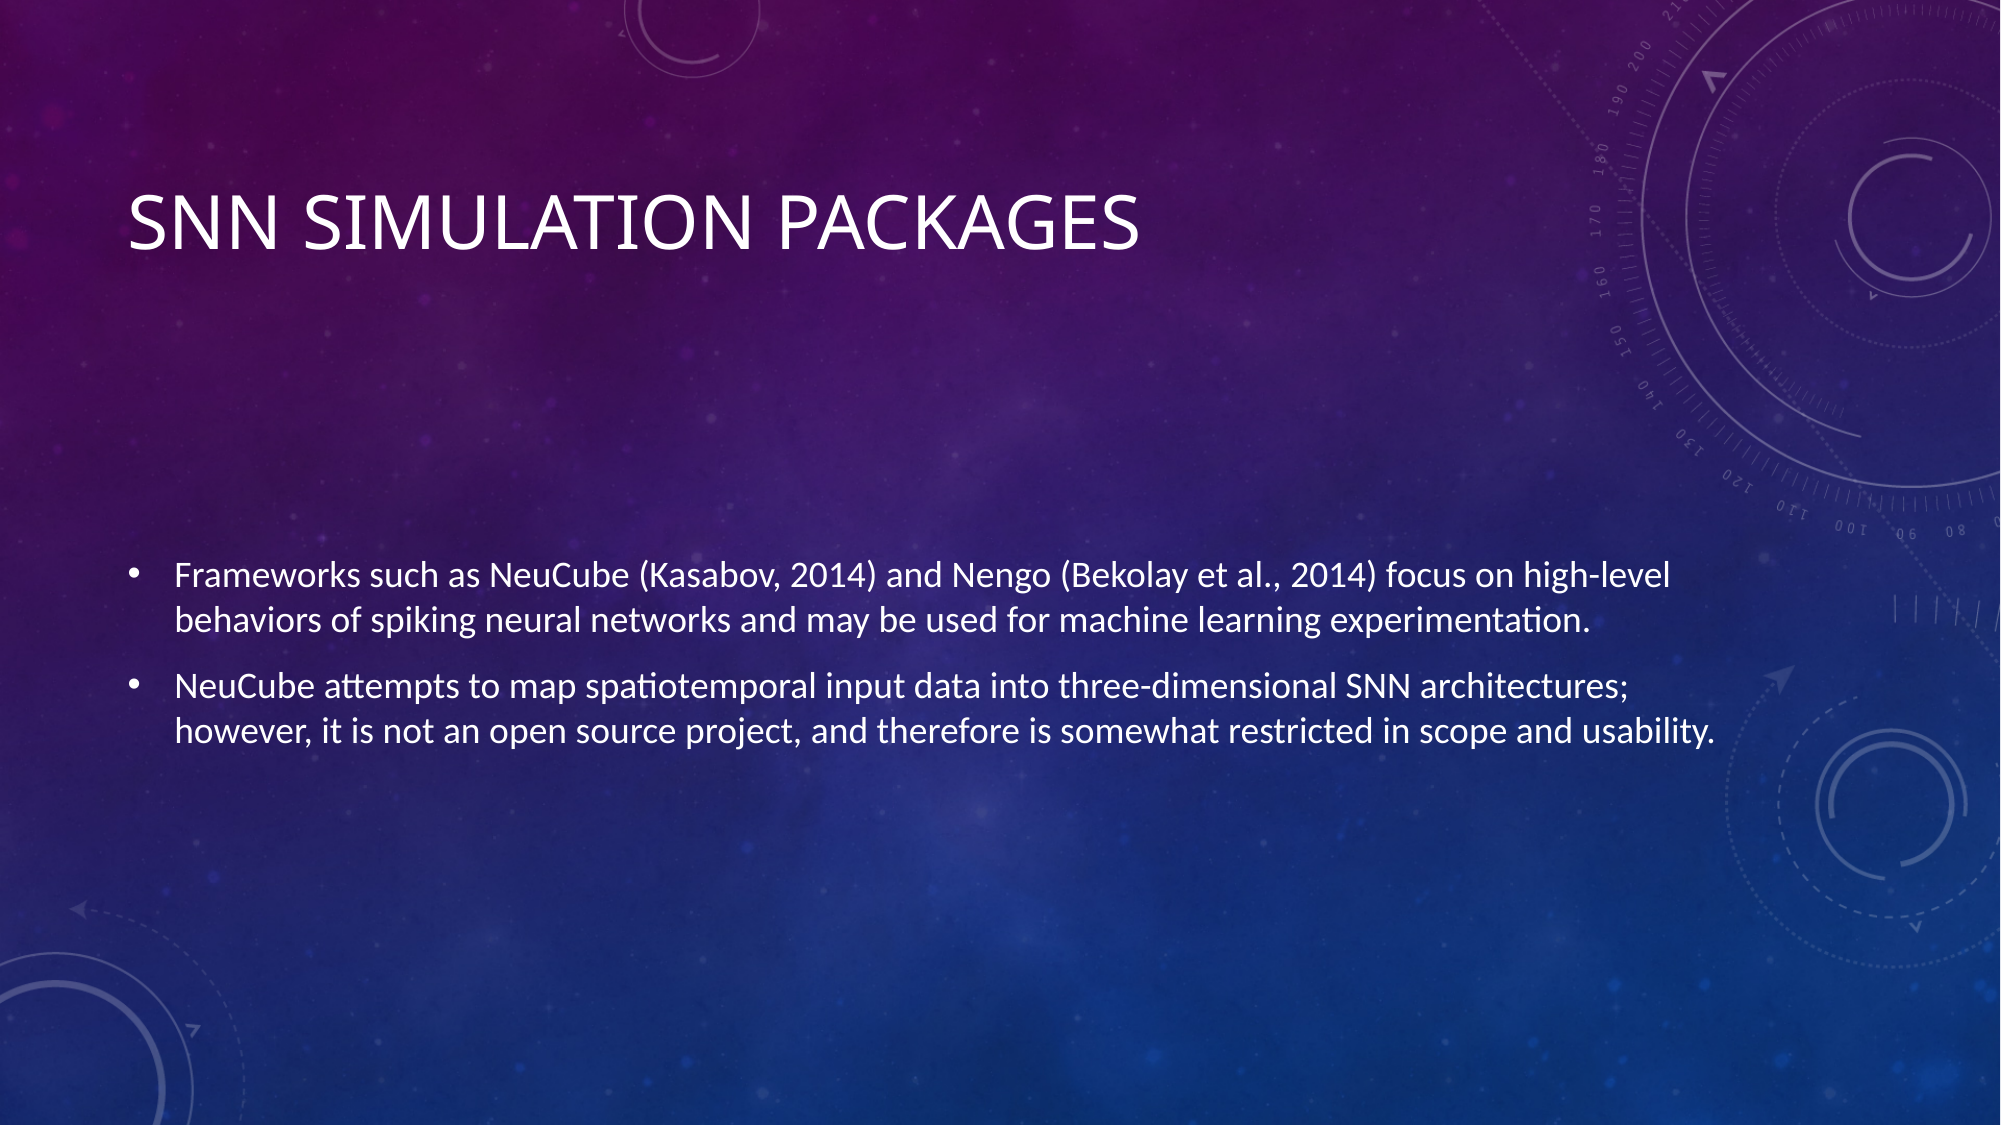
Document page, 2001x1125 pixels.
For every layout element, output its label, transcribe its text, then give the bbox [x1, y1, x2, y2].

title SNN simulation packages [112, 99, 1775, 339]
list Frameworks such as NeuCube (Kasabov, 2014) and Nengo (Bekolay et al., 2014) focus on high-level behaviors of spiking neural networks and may be used for machine learning experimentation. NeuCube attempts to map spatiotemporal input data into three-dimensional SNN architectures; however, it is not an open source project, and therefore is somewhat restricted in scope and usability. [112, 351, 1775, 950]
picture [0, 0, 2001, 1125]
